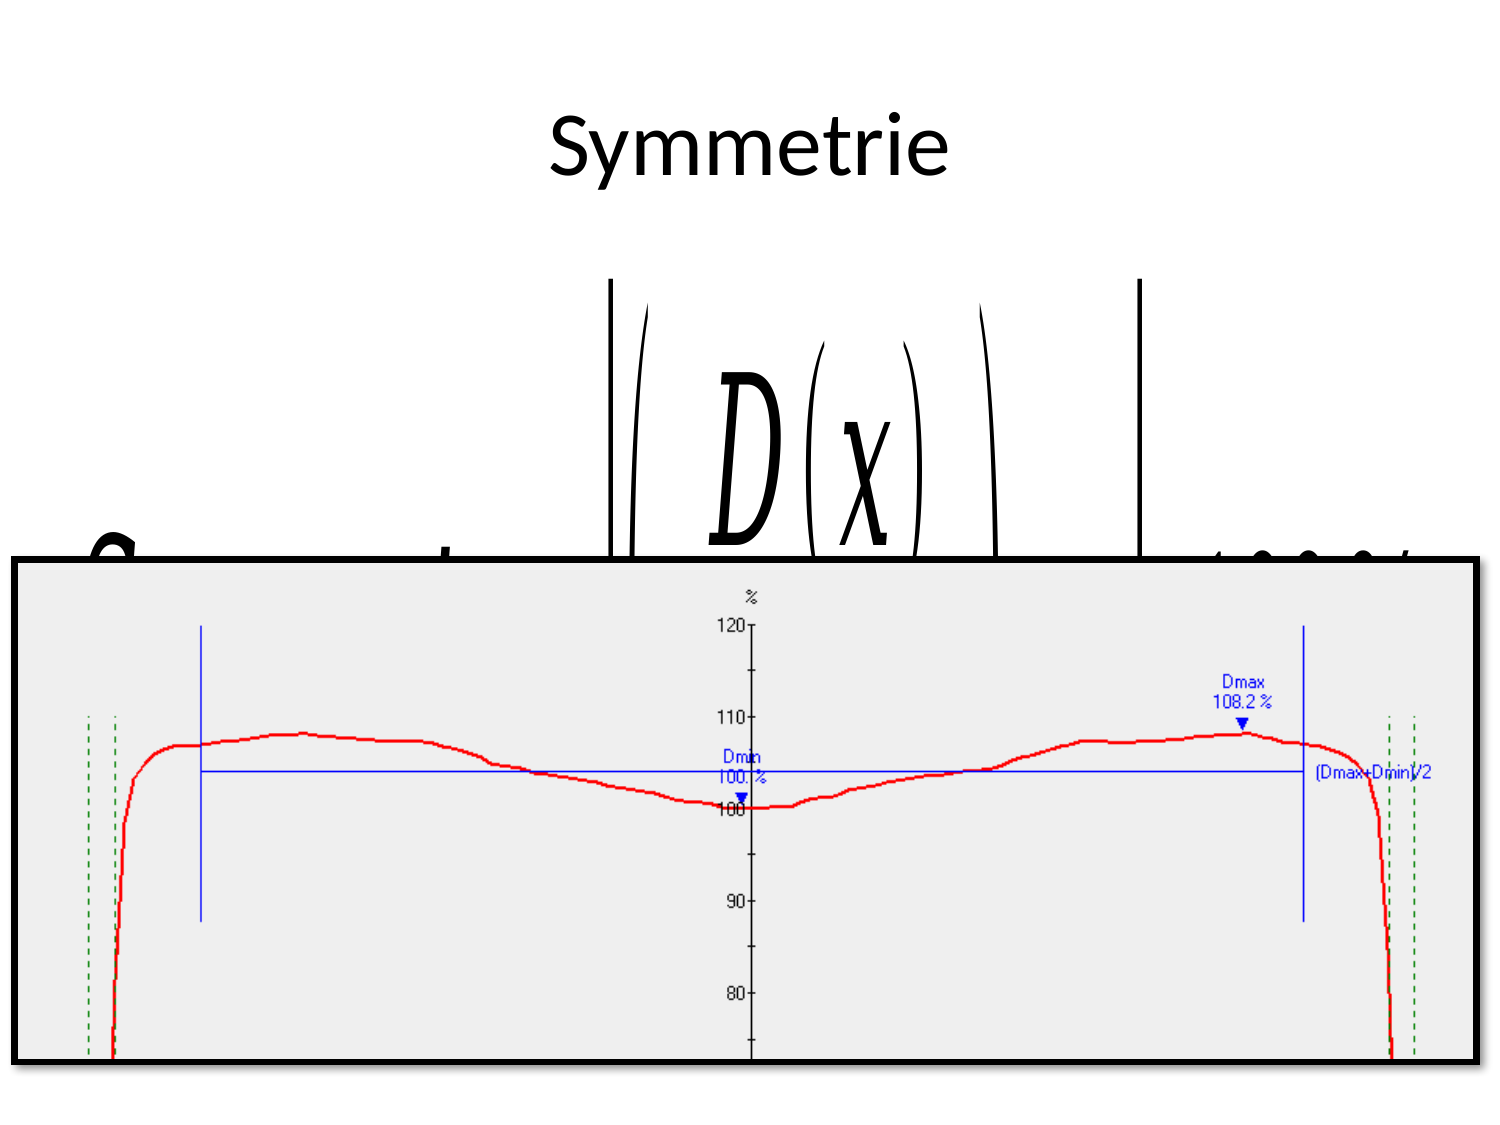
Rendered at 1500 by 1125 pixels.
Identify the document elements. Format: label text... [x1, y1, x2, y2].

title Symmetrie [75, 45, 1425, 233]
picture [17, 562, 1474, 1060]
